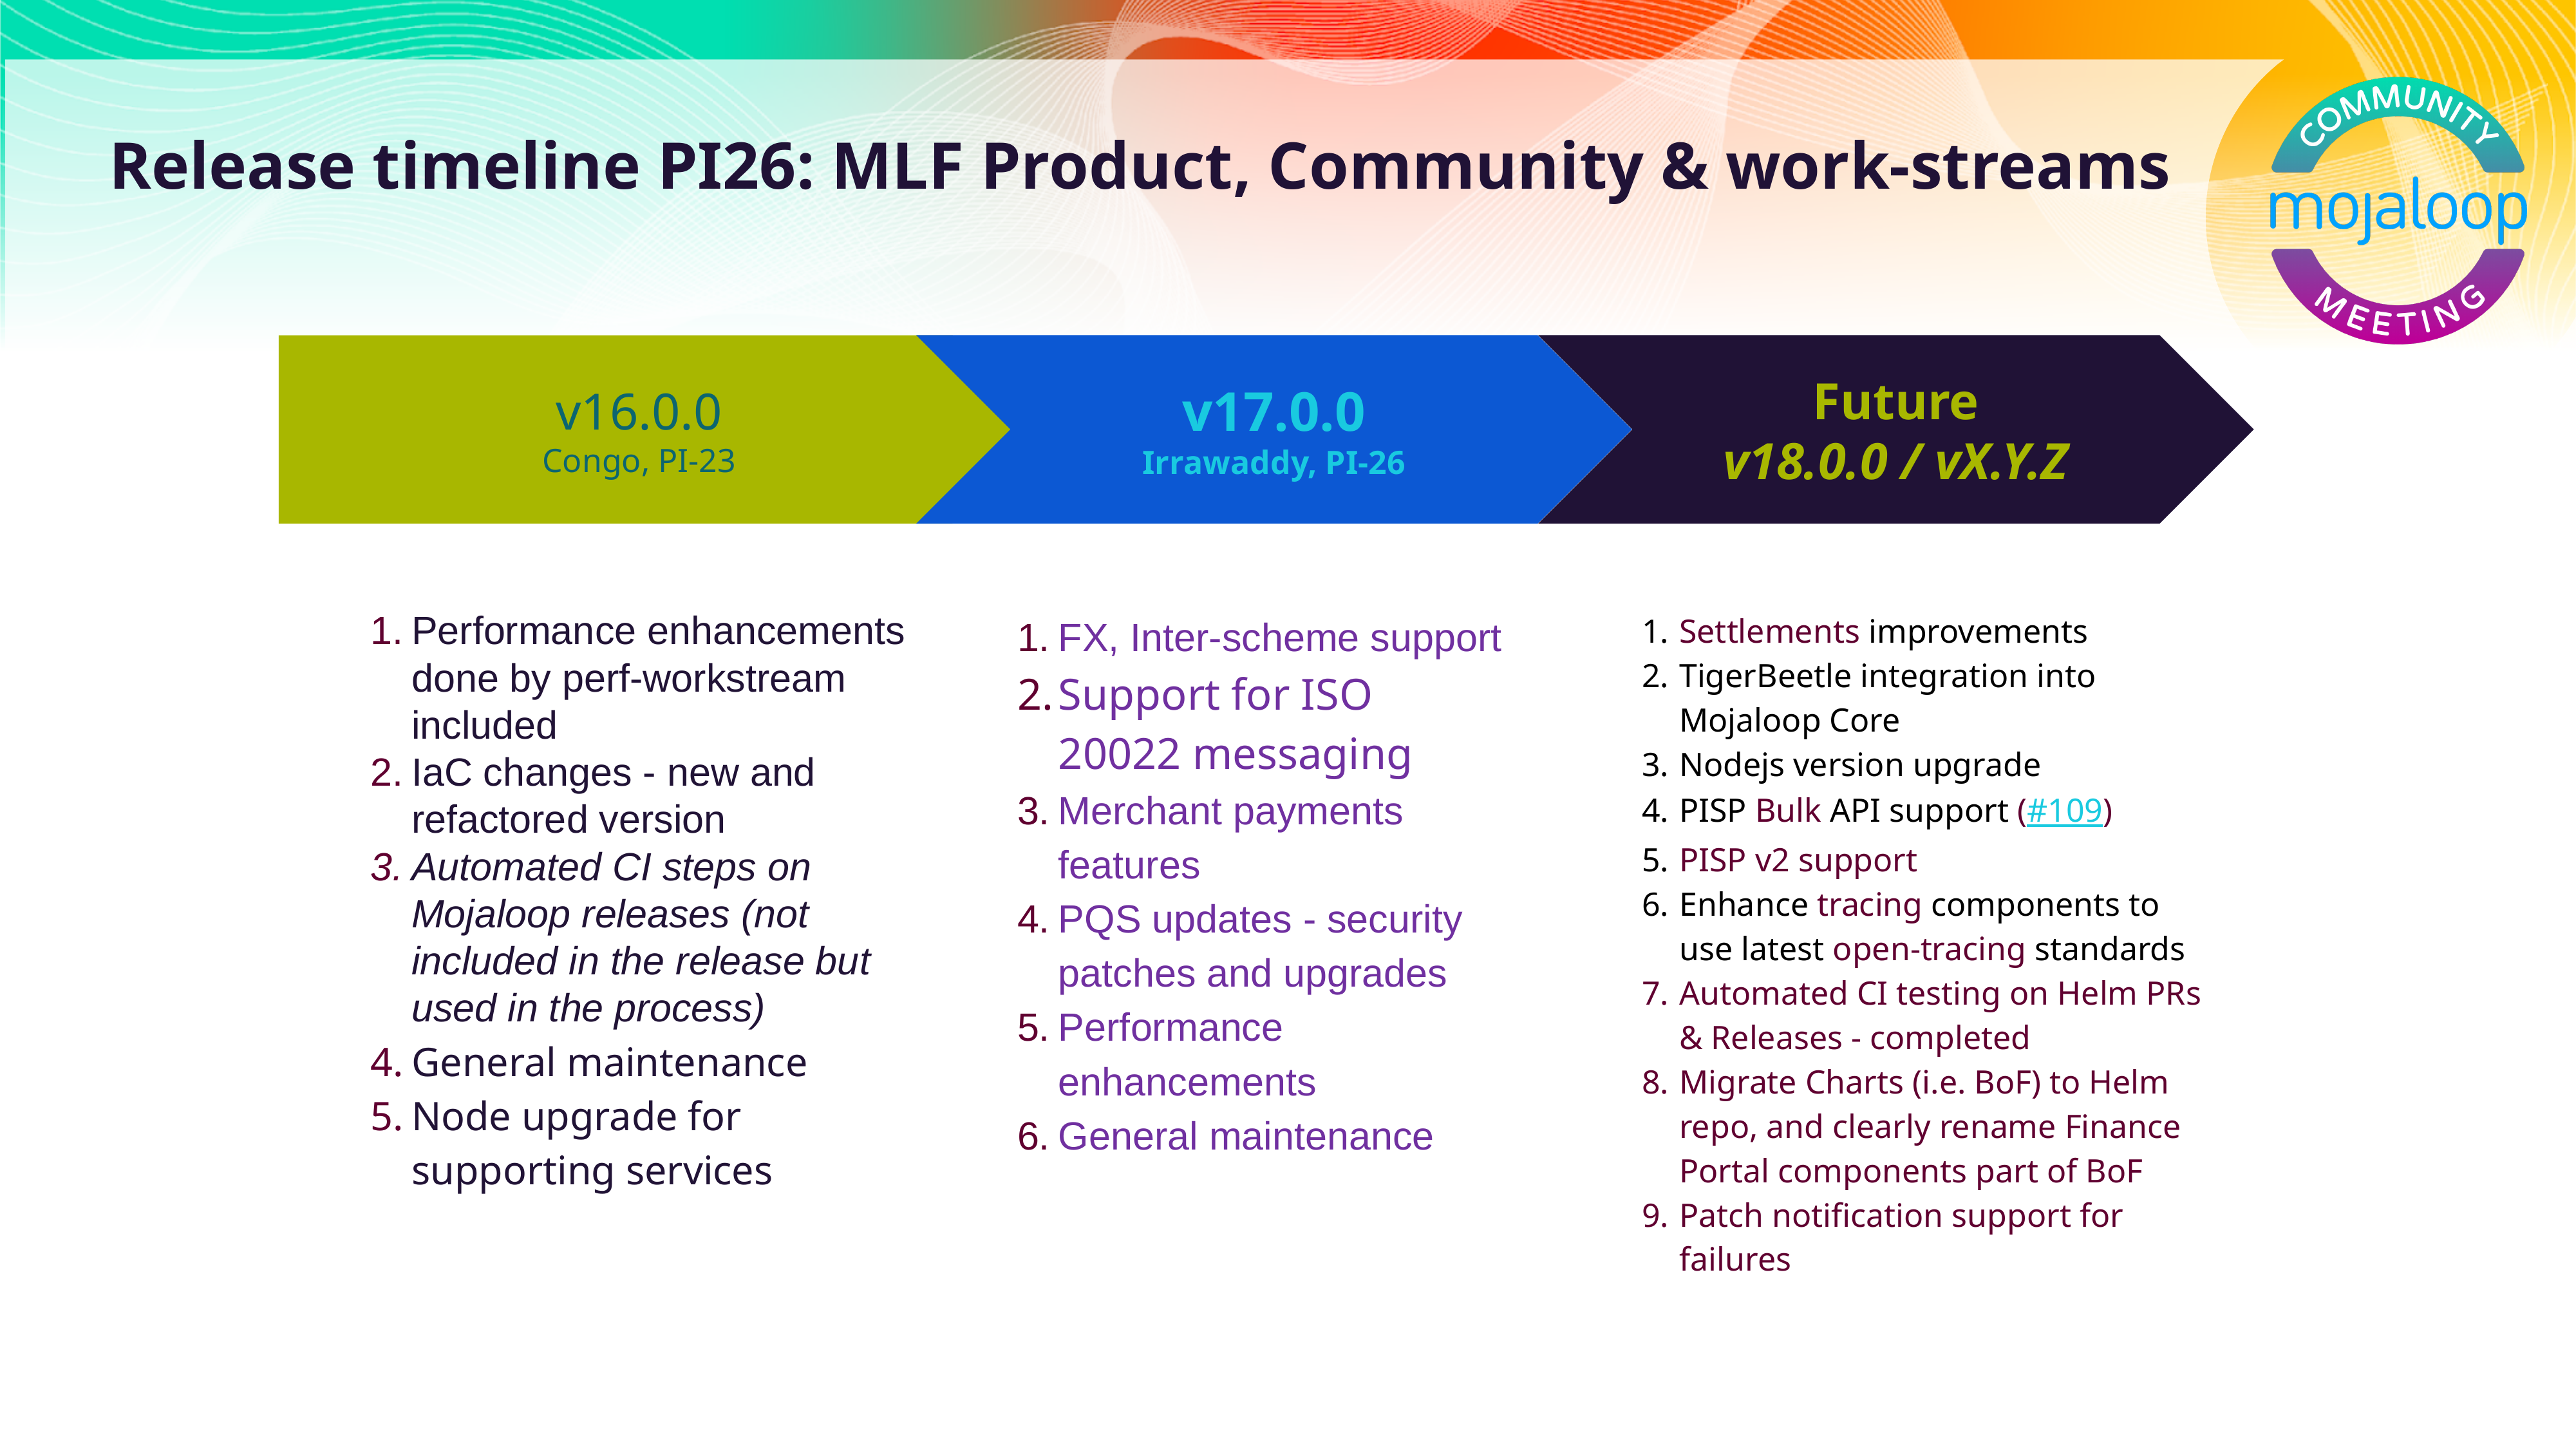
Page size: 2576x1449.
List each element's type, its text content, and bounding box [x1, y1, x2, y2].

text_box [916, 335, 1538, 1316]
picture [0, 0, 2576, 1449]
text_box v16.0.0 Congo, PI-23 [278, 335, 916, 524]
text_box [1538, 335, 2254, 1316]
text_box Performance enhancements done by perf-workstream included IaC changes - new and refactored version Automated CI steps on Mojaloop releases (not included in the release but used in the process) General maintenance Node upgrade for supporting services [339, 579, 933, 1388]
title Release timeline PI26: MLF Product, Community & work-streams [99, 115, 2195, 221]
